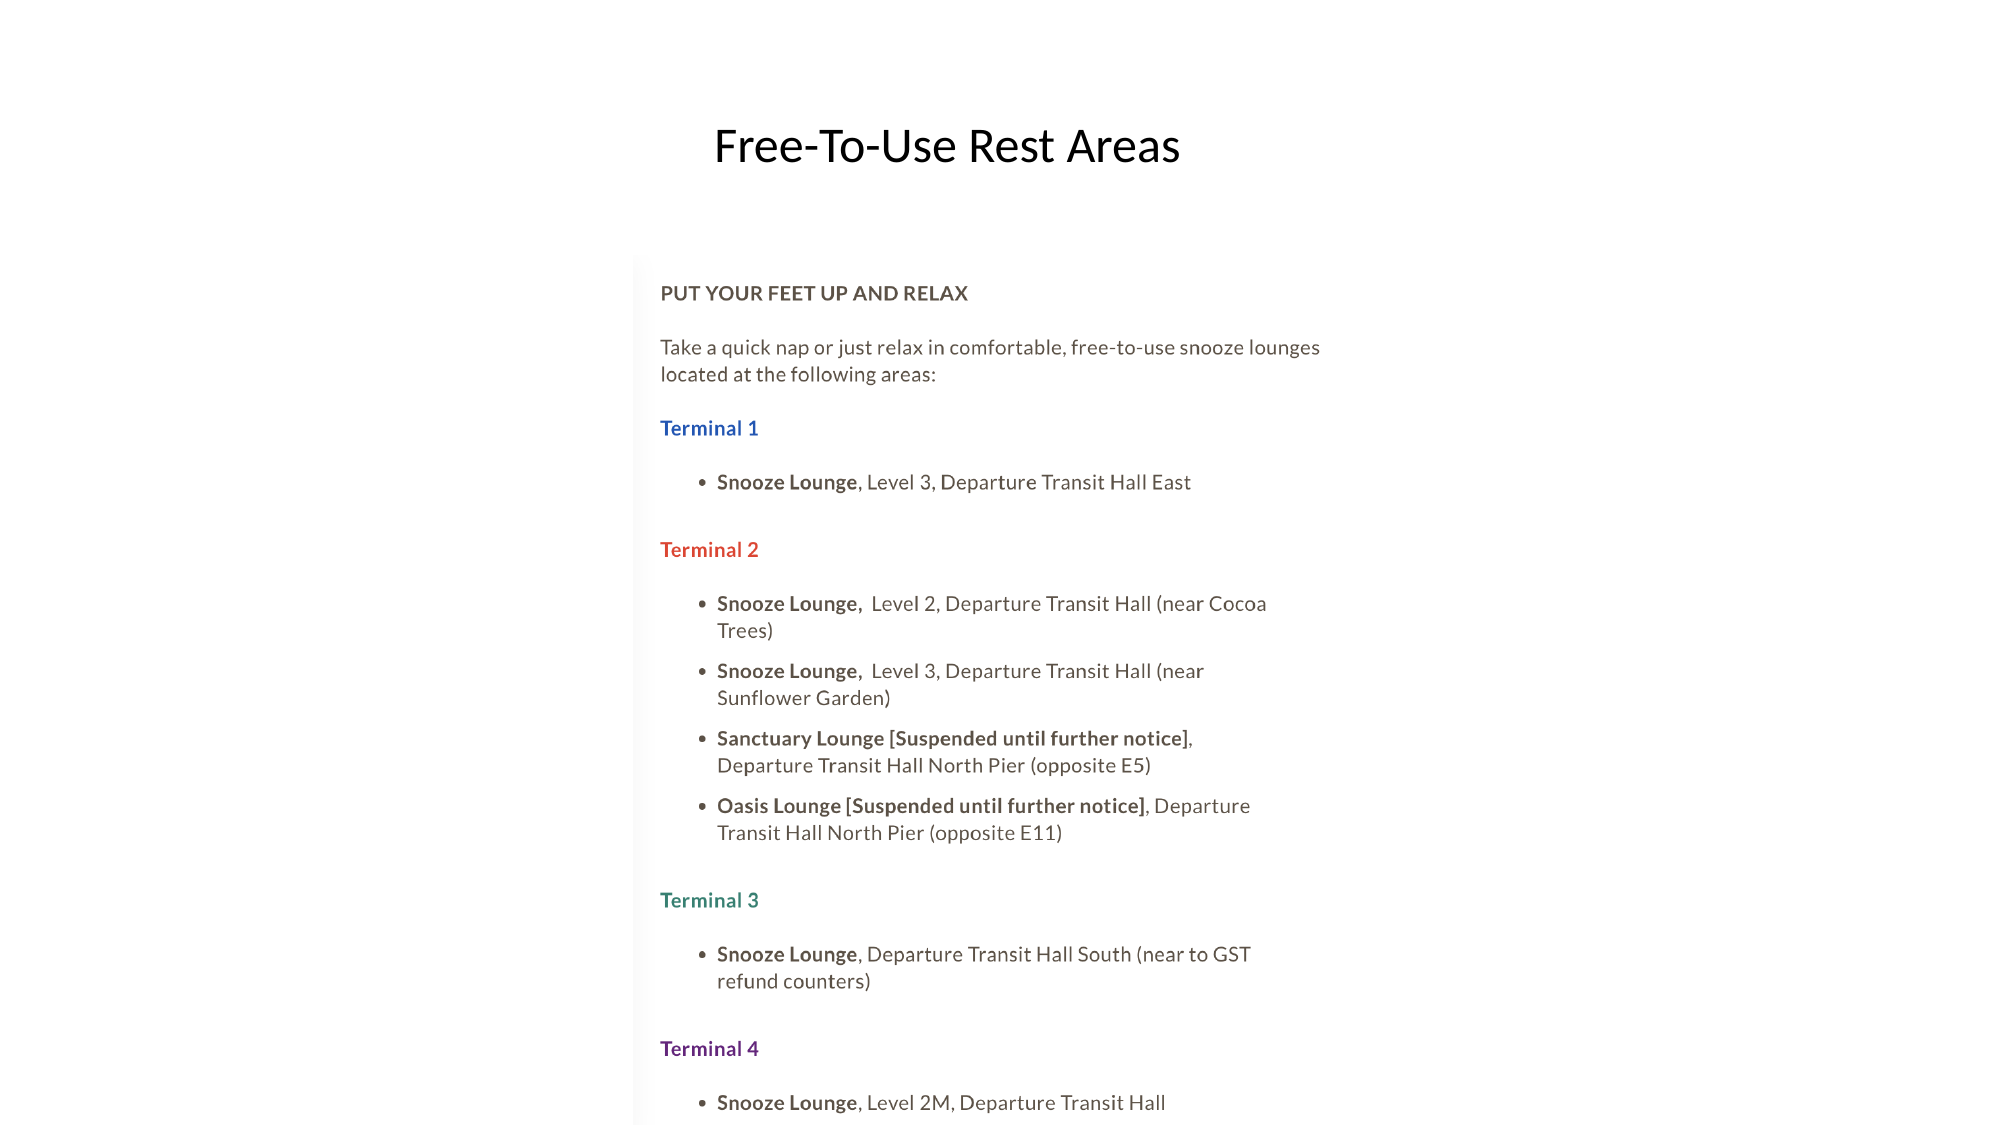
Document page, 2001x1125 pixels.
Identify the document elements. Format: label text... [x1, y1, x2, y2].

subtitle Free-To-Use Rest Areas [197, 111, 1698, 219]
picture [633, 255, 1367, 1125]
